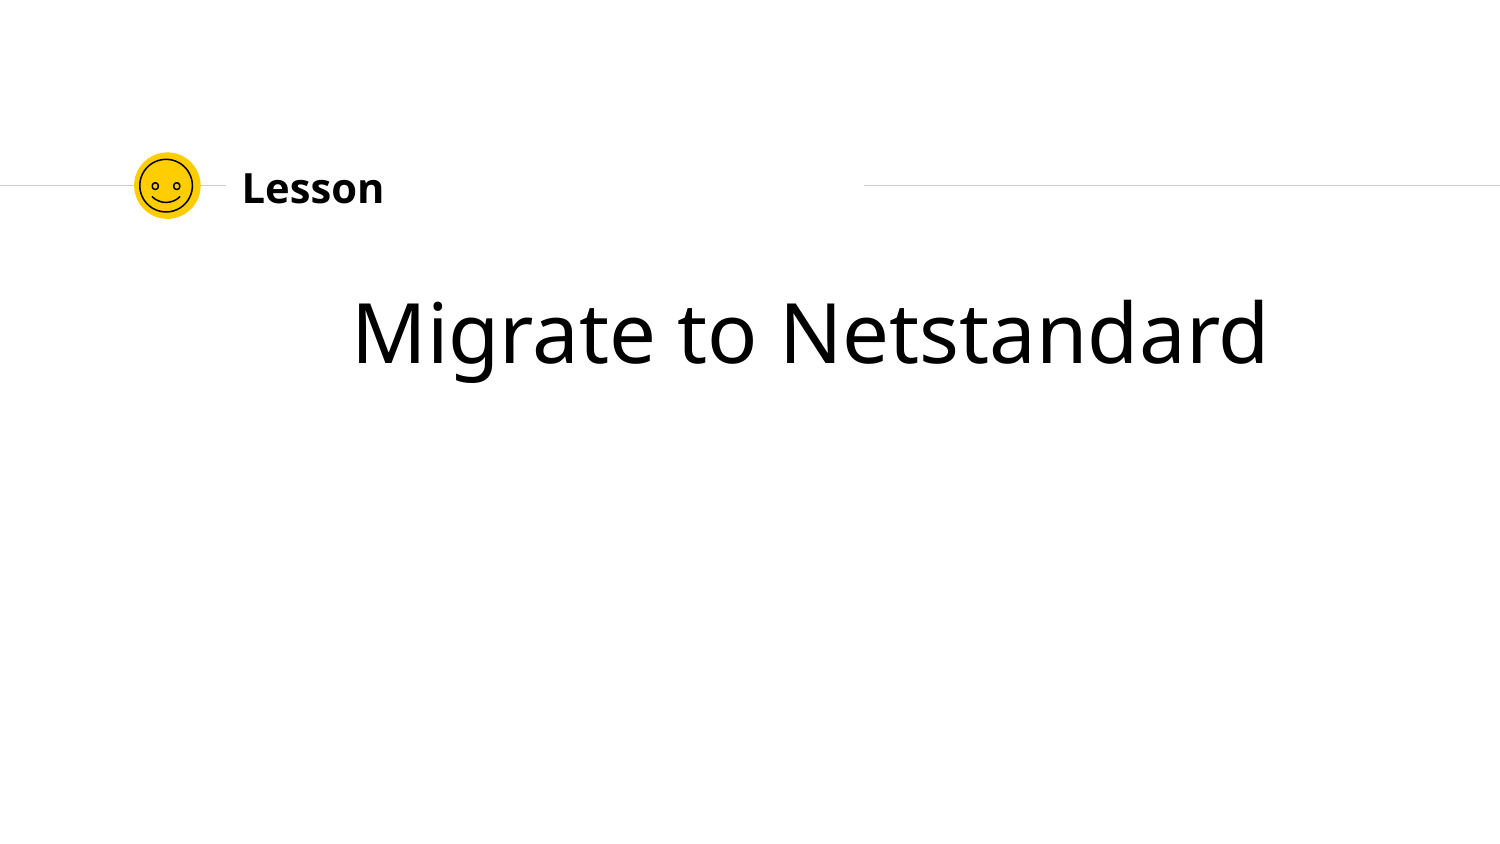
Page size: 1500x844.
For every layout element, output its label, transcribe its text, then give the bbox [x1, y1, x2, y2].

title Lesson [226, 151, 863, 223]
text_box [139, 159, 193, 213]
list Migrate to Netstandard [226, 265, 1396, 414]
